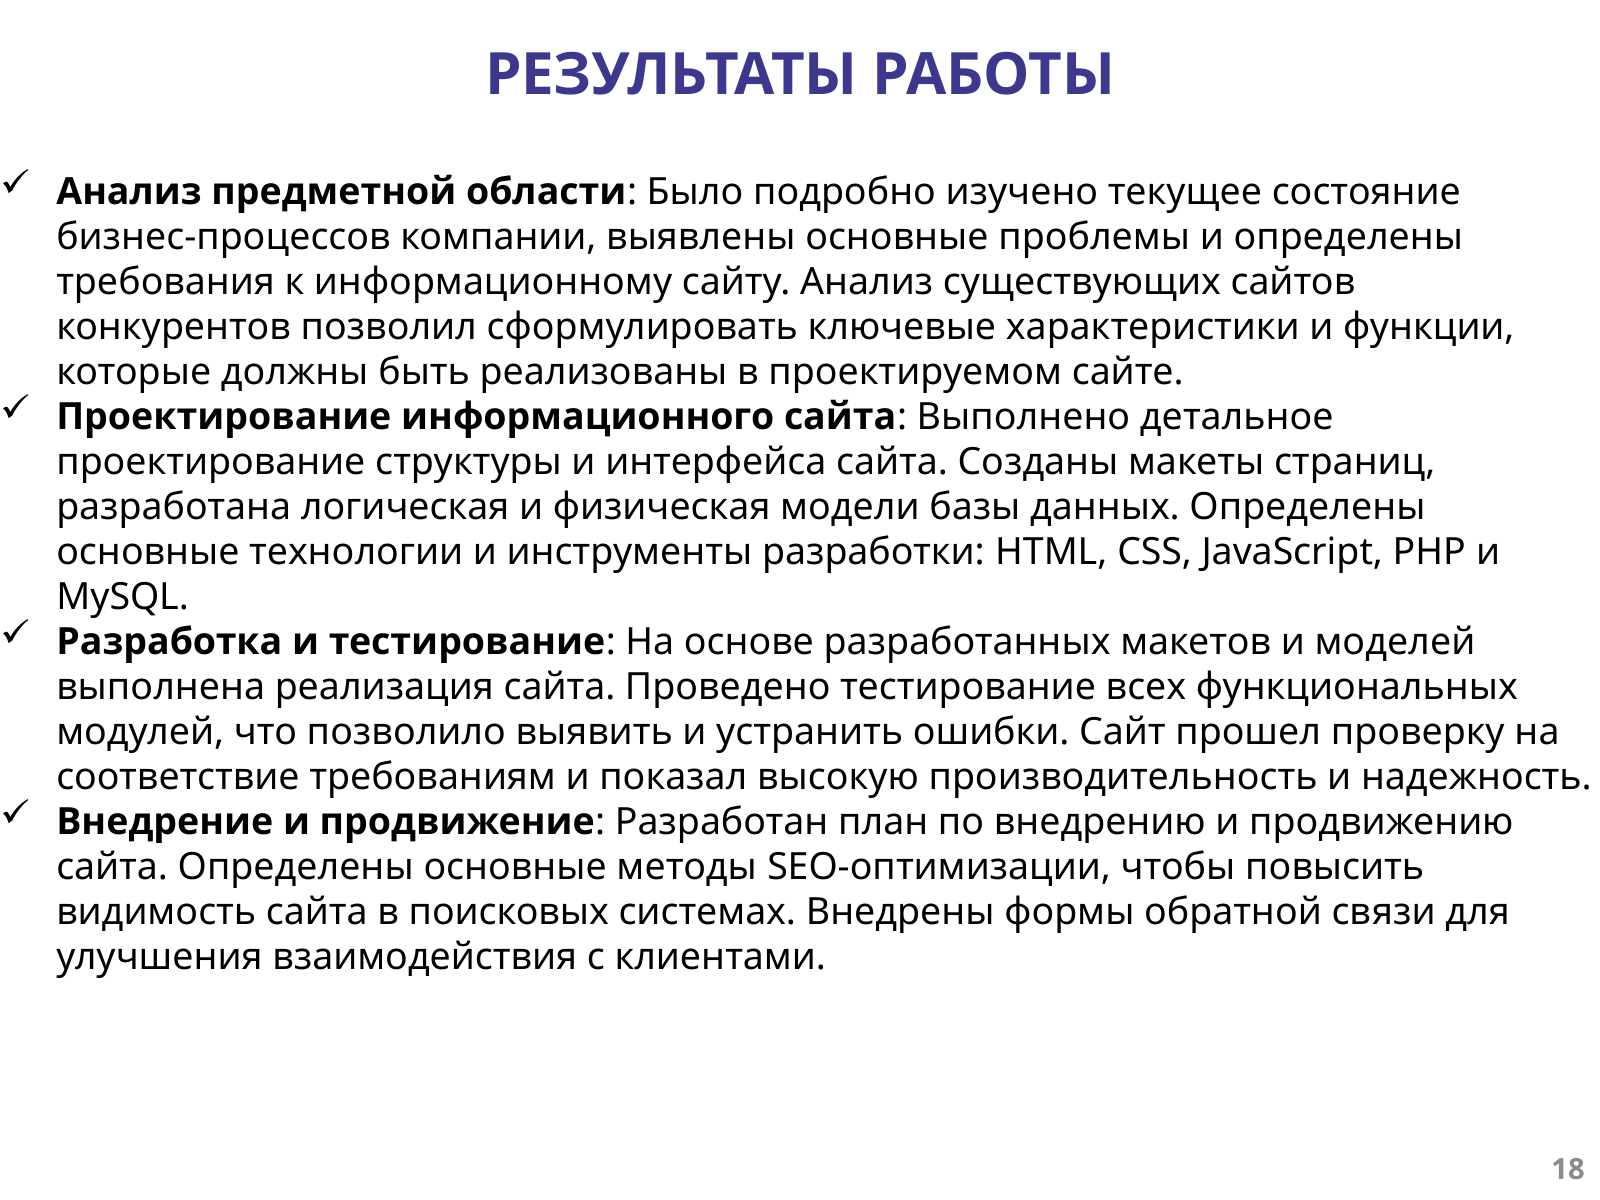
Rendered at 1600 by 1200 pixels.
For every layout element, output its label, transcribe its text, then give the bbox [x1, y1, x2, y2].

slide_number 18 [1250, 1140, 1600, 1200]
text_box РЕЗУЛЬТАТЫ РАБОТЫ [0, 0, 1600, 138]
text_box Анализ предметной области: Было подробно изучено текущее состояние бизнес-процессов компании, выявлены основные проблемы и определены требования к информационному сайту. Анализ существующих сайтов конкурентов позволил сформулировать ключевые характеристики и функции, которые должны быть реализованы в проектируемом сайте. Проектирование информационного сайта: Выполнено детальное проектирование структуры и интерфейса сайта. Созданы макеты страниц, разработана логическая и физическая модели базы данных. Определены основные технологии и инструменты разработки: HTML, CSS, JavaScript, PHP и MySQL. Разработка и тестирование: На основе разработанных макетов и моделей выполнена реализация сайта. Проведено тестирование всех функциональных модулей, что позволило выявить и устранить ошибки. Сайт прошел проверку на соответствие требованиям и показал высокую производительность и надежность. Внедрение и продвижение: Разработан план по внедрению и продвижению сайта. Определены основные методы SEO-оптимизации, чтобы повысить видимость сайта в поисковых системах. Внедрены формы обратной связи для улучшения взаимодействия с клиентами. [0, 167, 1600, 978]
